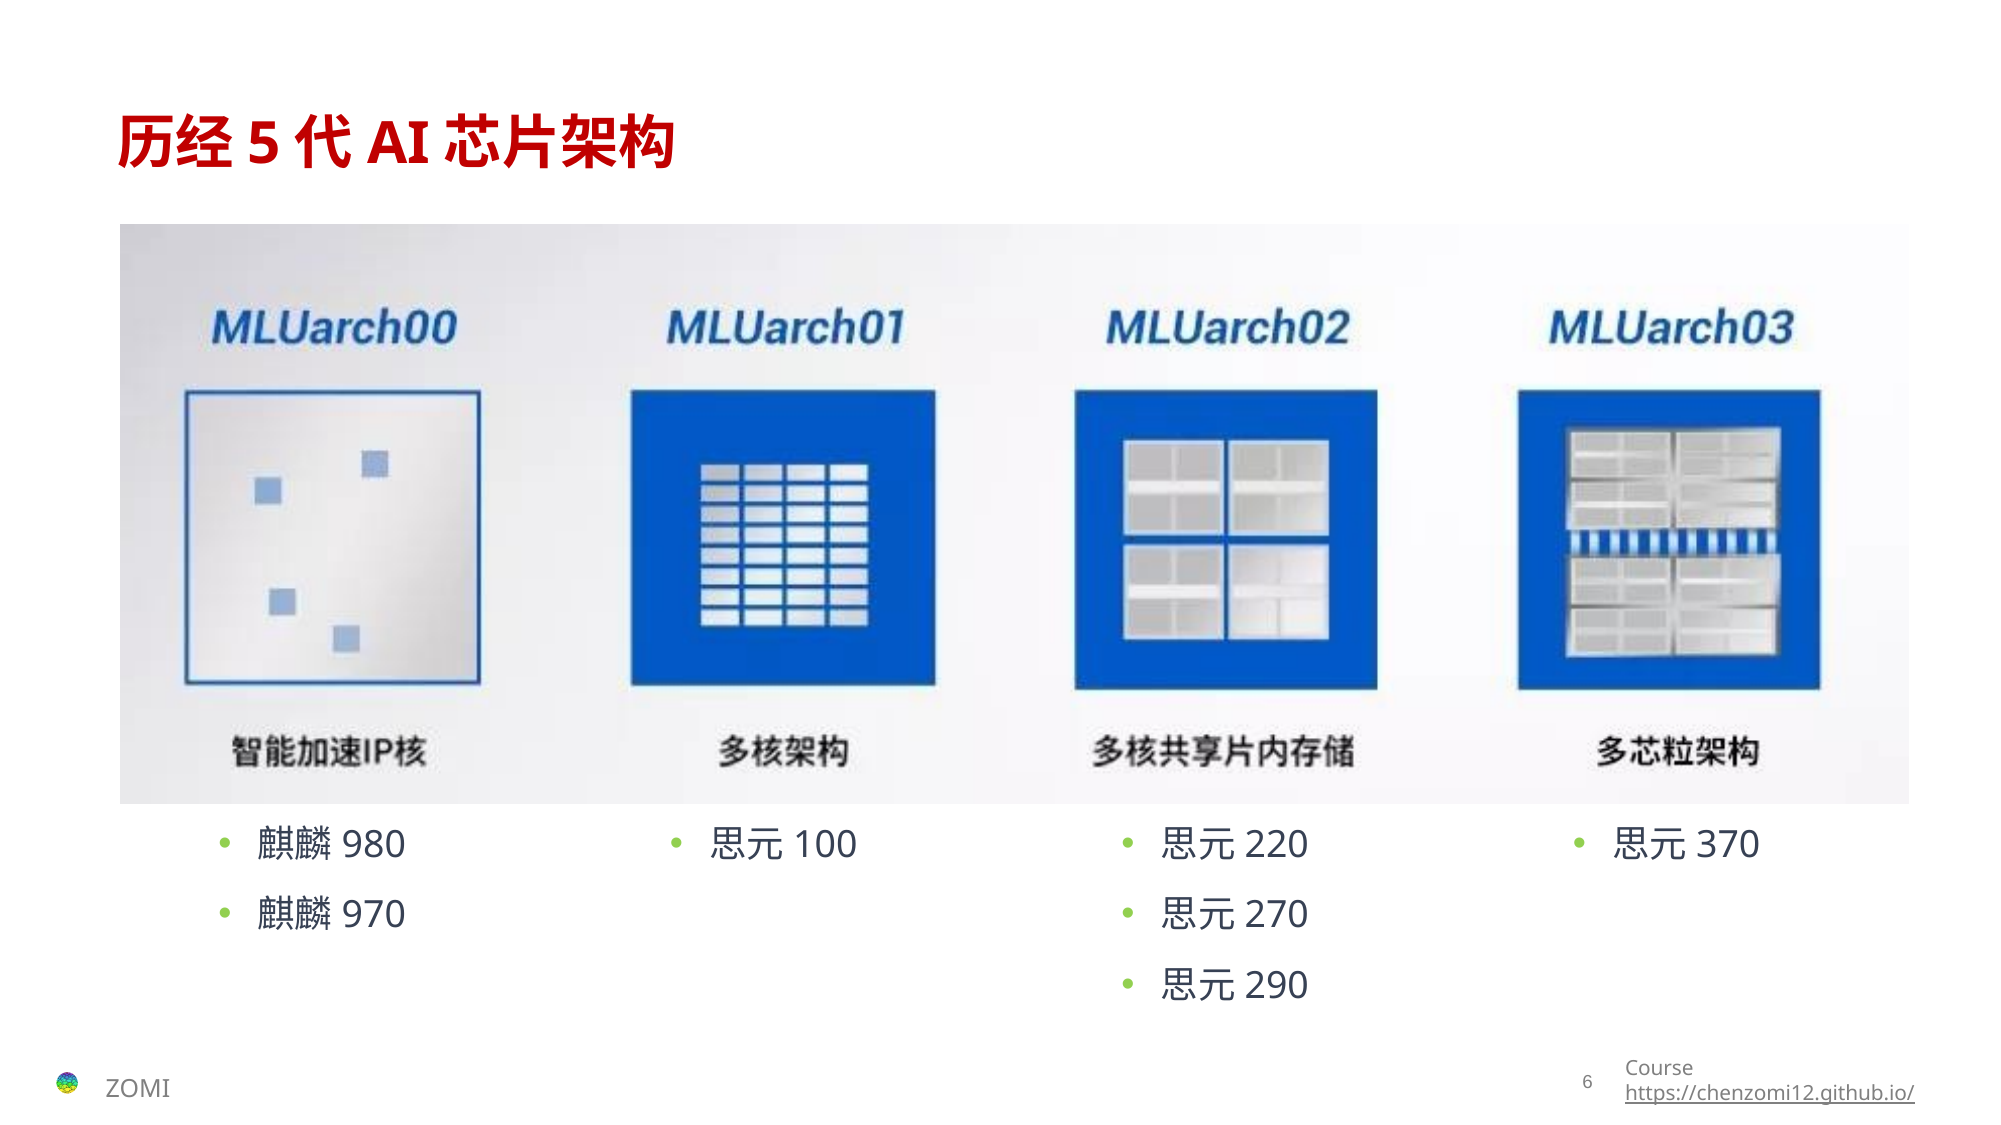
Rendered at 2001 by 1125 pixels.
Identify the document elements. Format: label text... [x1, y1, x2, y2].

picture [120, 224, 1909, 804]
title 历经5代AI芯片架构 [102, 91, 1901, 189]
picture [57, 1073, 77, 1093]
text_box 思元100 [655, 815, 918, 1064]
text_box 思元220 思元270 思元290 [1106, 815, 1370, 1064]
text_box 思元370 [1558, 815, 1821, 1064]
list 麒麟980 麒麟970 [203, 815, 467, 1065]
